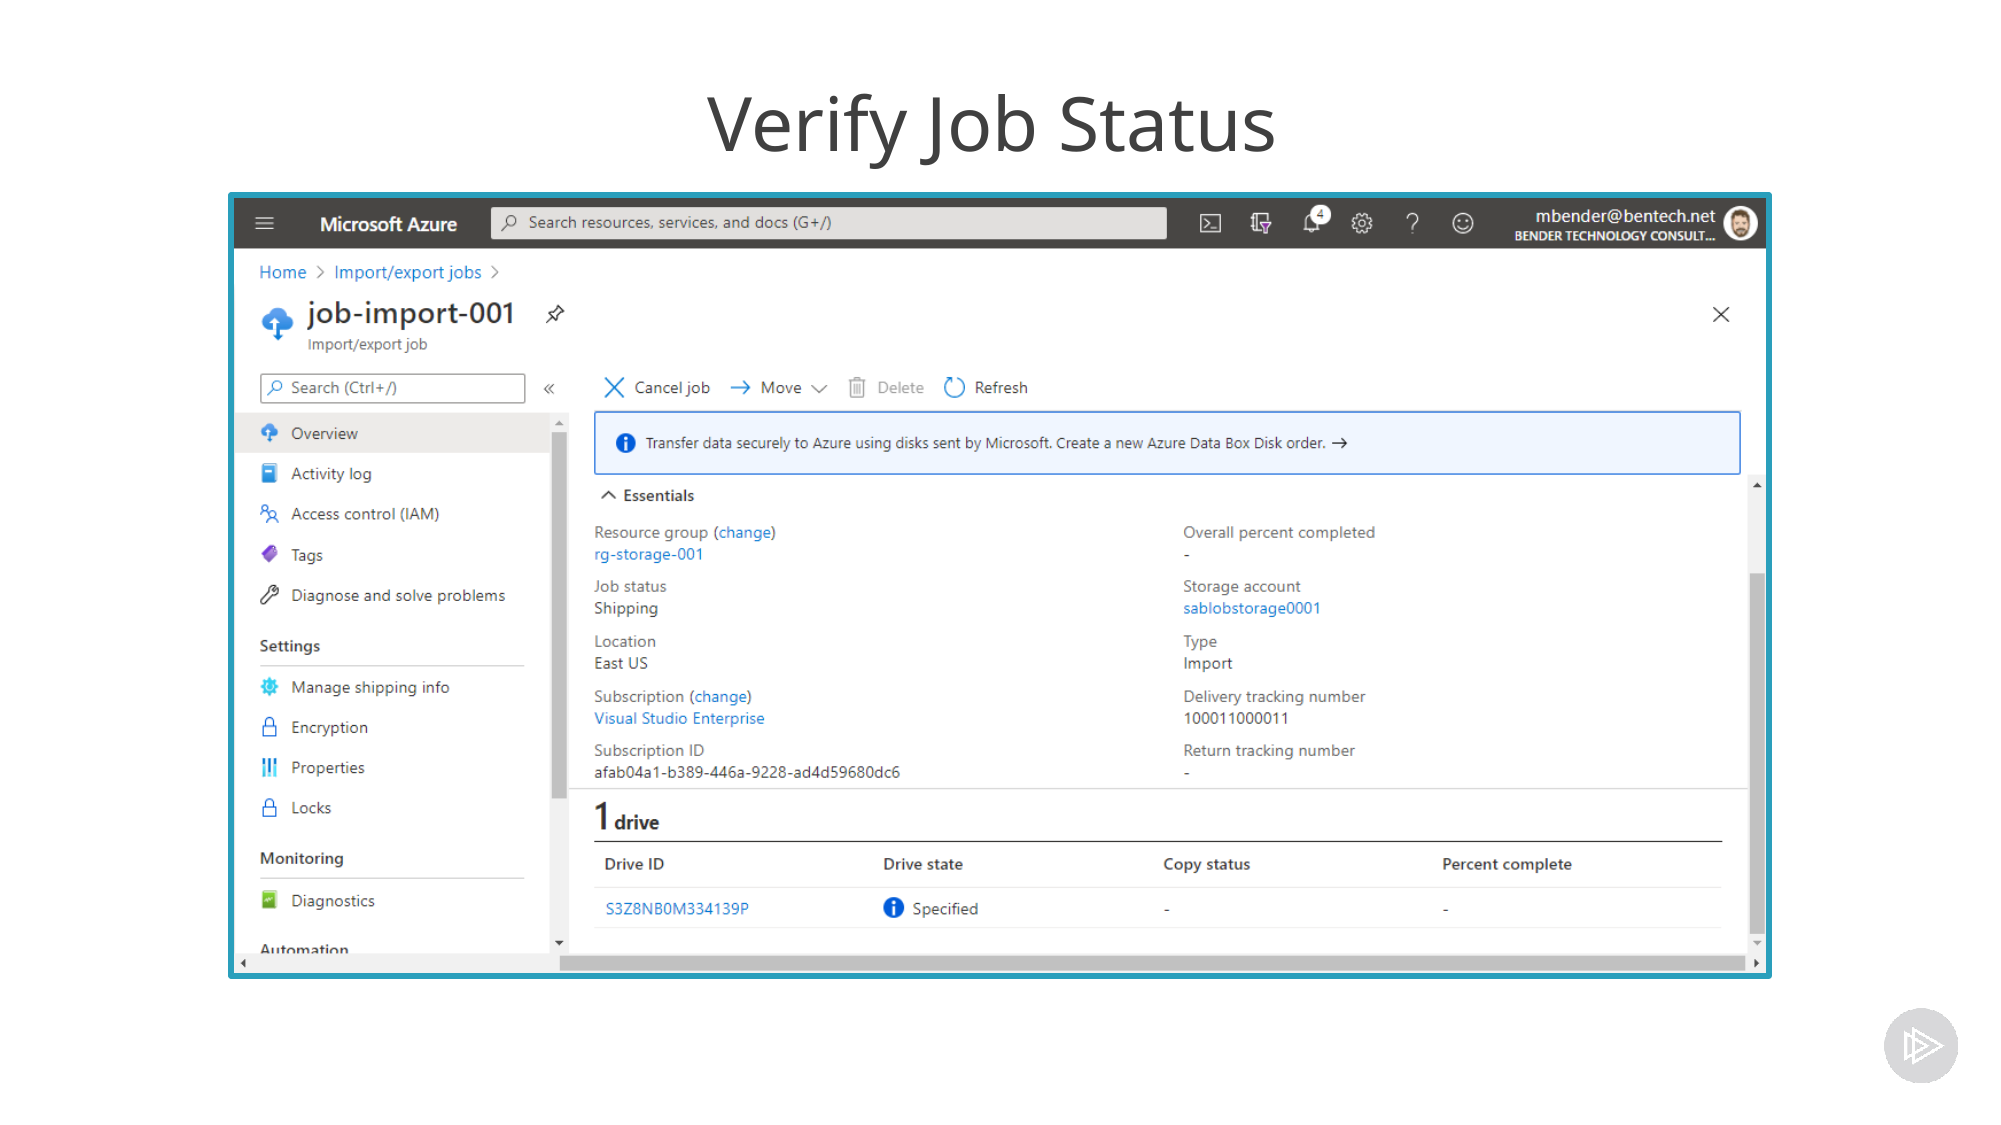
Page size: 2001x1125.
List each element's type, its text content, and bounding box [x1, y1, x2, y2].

picture [234, 198, 1766, 973]
title Verify Job Status [115, 82, 1885, 155]
